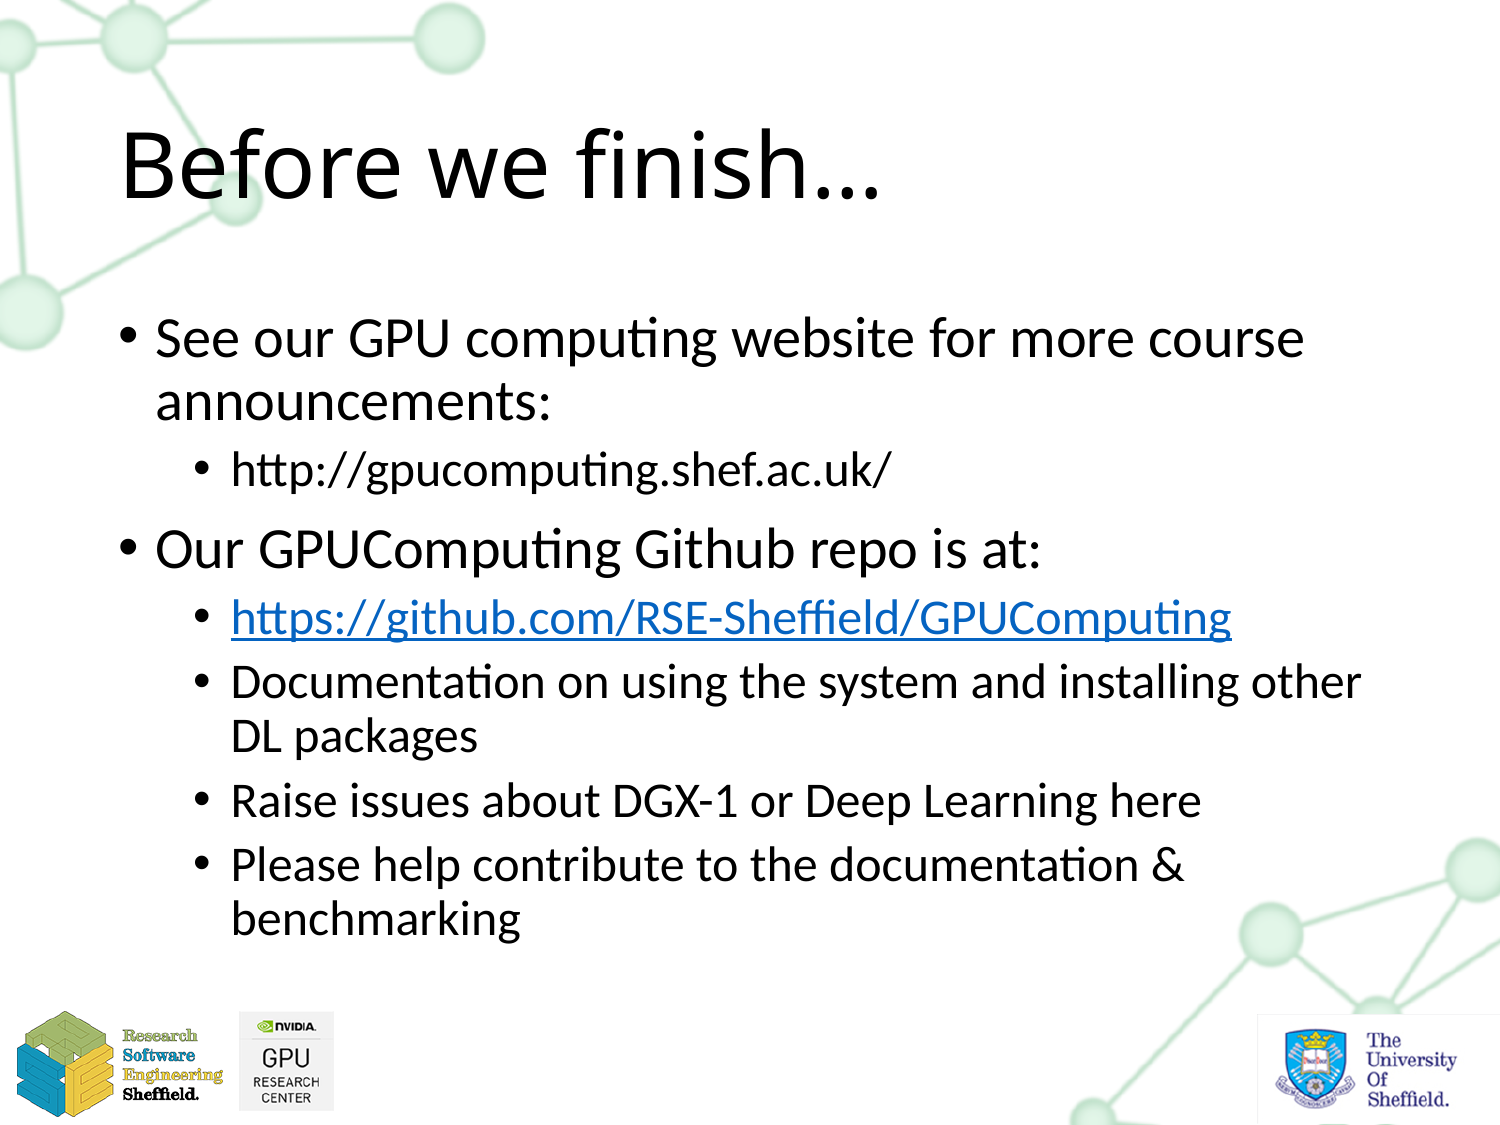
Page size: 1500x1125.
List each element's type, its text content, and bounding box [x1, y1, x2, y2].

picture [0, 0, 1500, 1125]
list See our GPU computing website for more course announcements: http://gpucomputing.shef.ac.uk/ Our GPUComputing Github repo is at: https://github.com/RSE-Sheffield/GPUComputing Documentation on using the system and installing other DL packages Raise issues about DGX-1 or Deep Learning here Please help contribute to the documentation & benchmarking [103, 299, 1397, 1014]
title Before we finish… [103, 59, 1397, 278]
